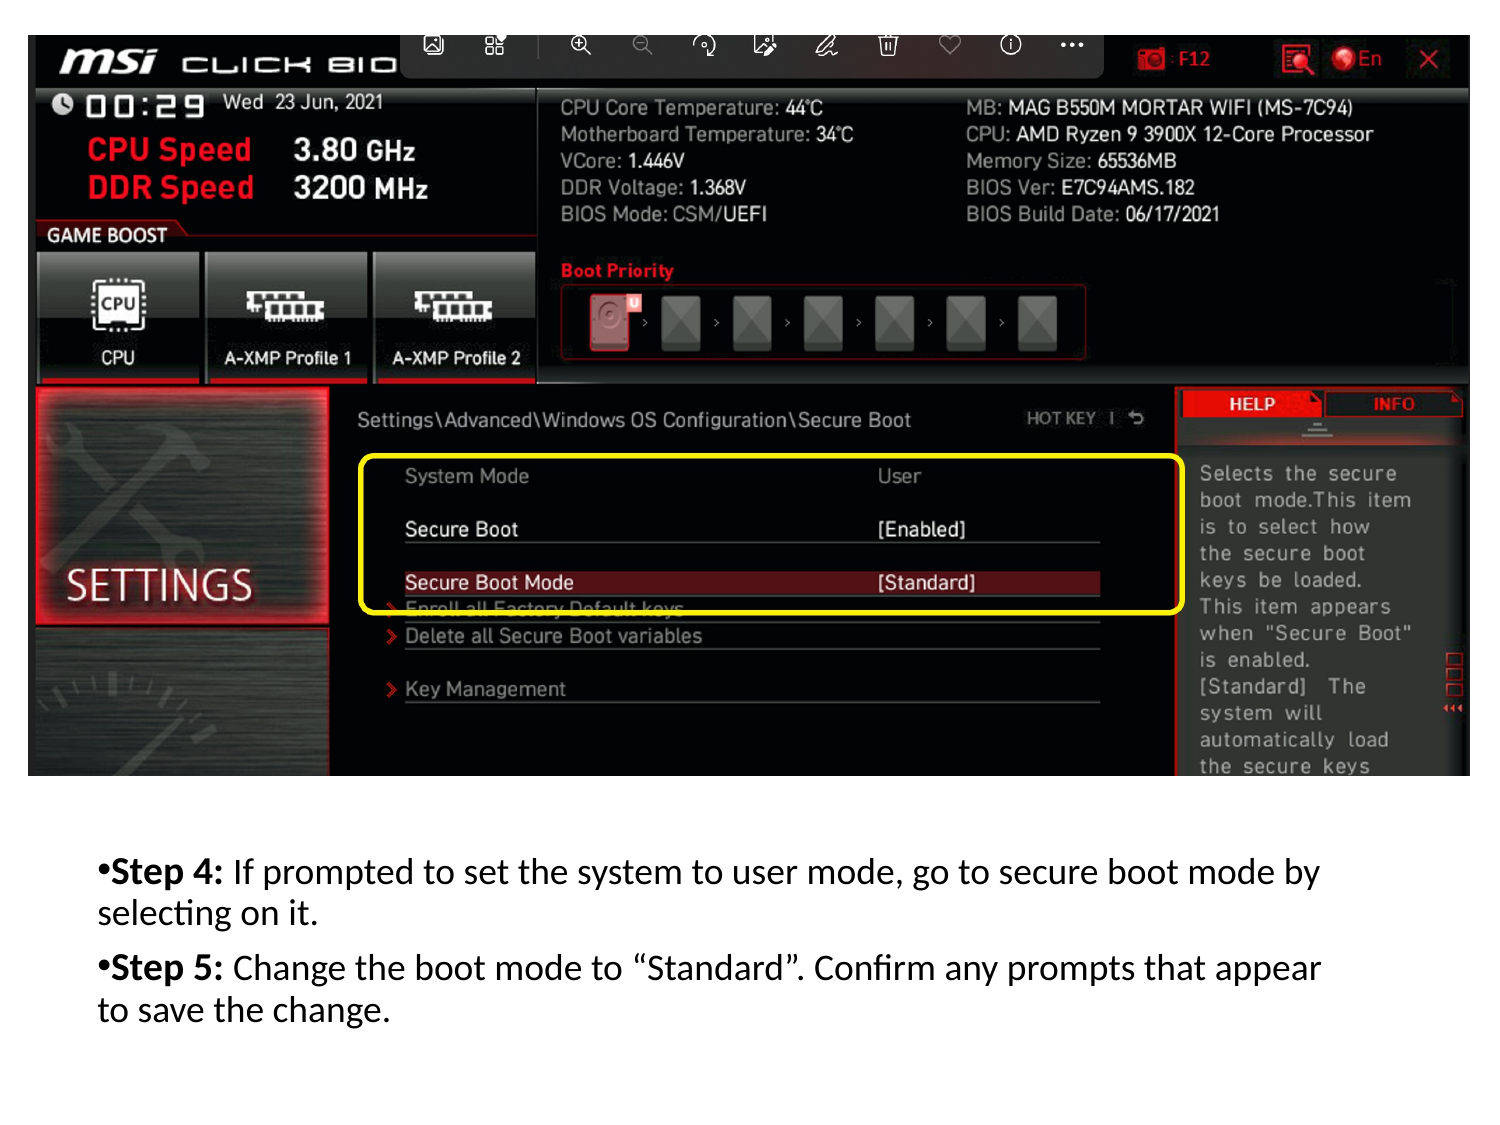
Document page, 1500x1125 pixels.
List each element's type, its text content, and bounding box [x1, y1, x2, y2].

text_box Step 4: If prompted to set the system to user mode, go to secure boot mode by selecting on it. Step 5: Change the boot mode to “Standard”. Confirm any prompts that appear to save the change. [82, 842, 1376, 1125]
picture [28, 35, 1471, 776]
